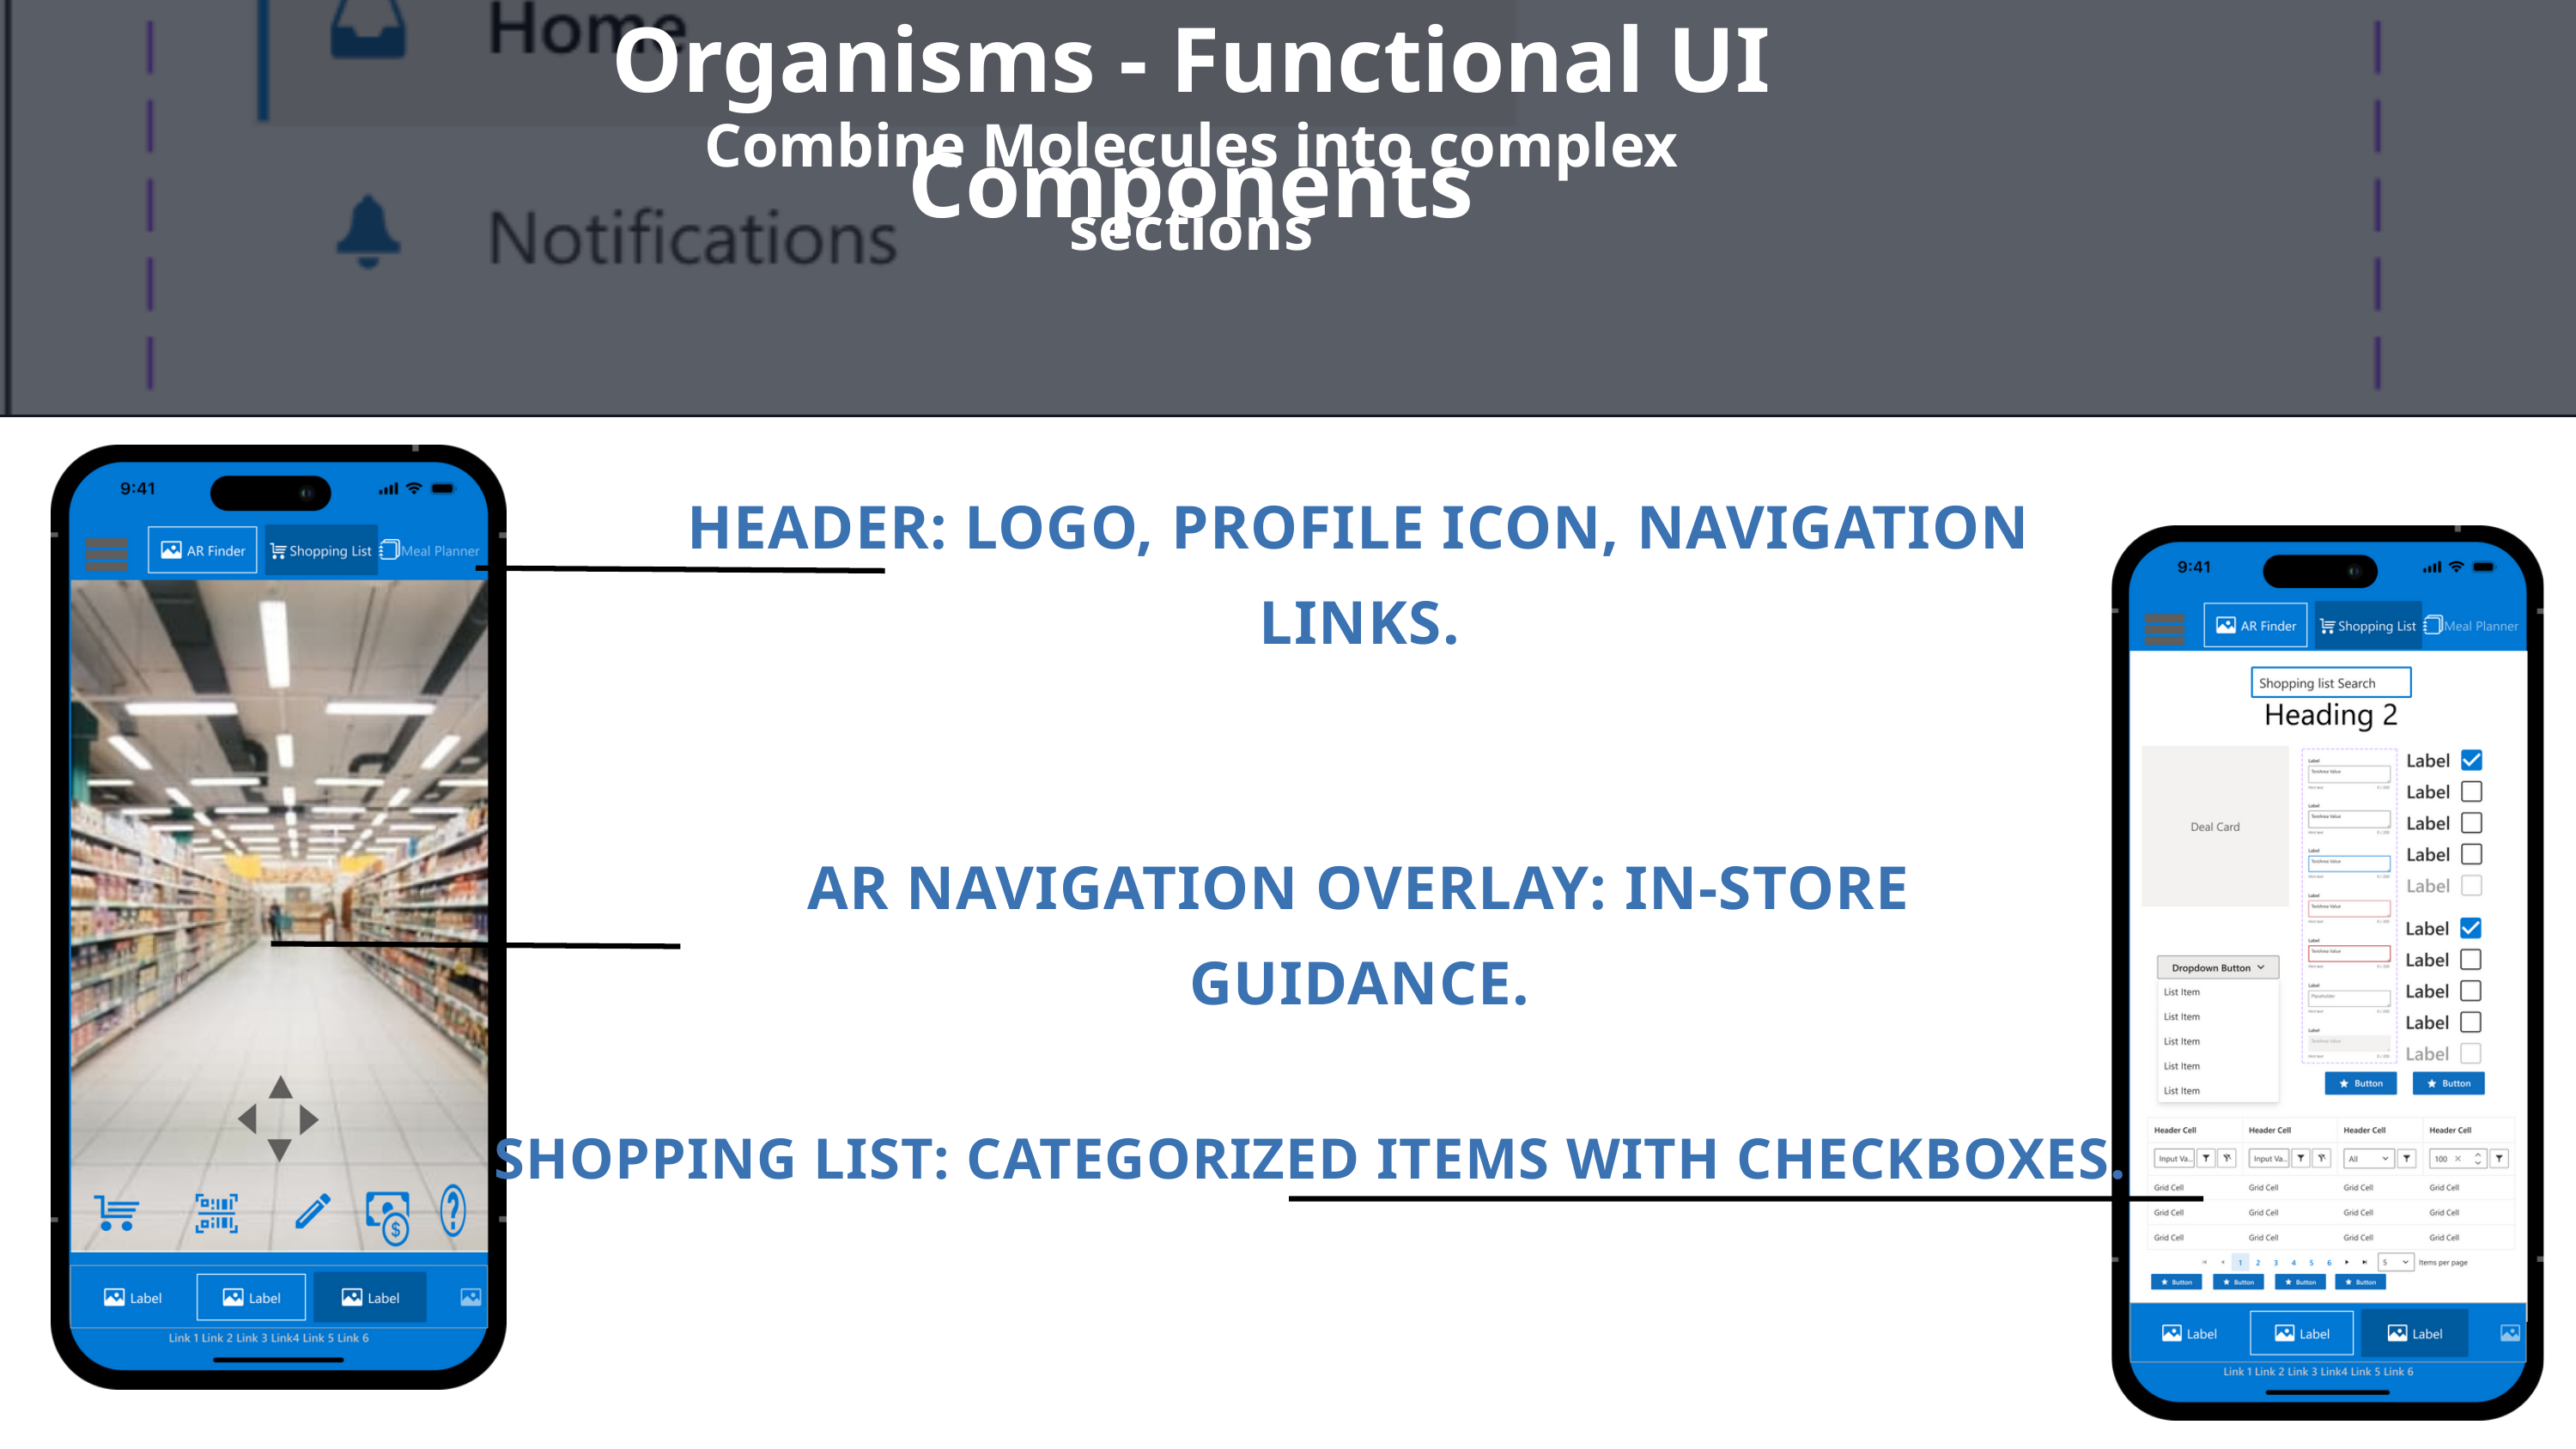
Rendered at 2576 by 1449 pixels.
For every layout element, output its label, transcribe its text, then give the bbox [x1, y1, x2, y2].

text_box HEADER: LOGO, PROFILE ICON, NAVIGATION LINKS. [625, 466, 2094, 657]
text_box AR NAVIGATION OVERLAY: IN-STORE GUIDANCE. [663, 827, 2057, 1017]
text_box SHOPPING LIST: CATEGORIZED ITEMS WITH CHECKBOXES. [418, 1100, 2204, 1191]
text_box [2111, 525, 2544, 1421]
text_box [51, 445, 507, 1390]
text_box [0, 0, 2576, 418]
